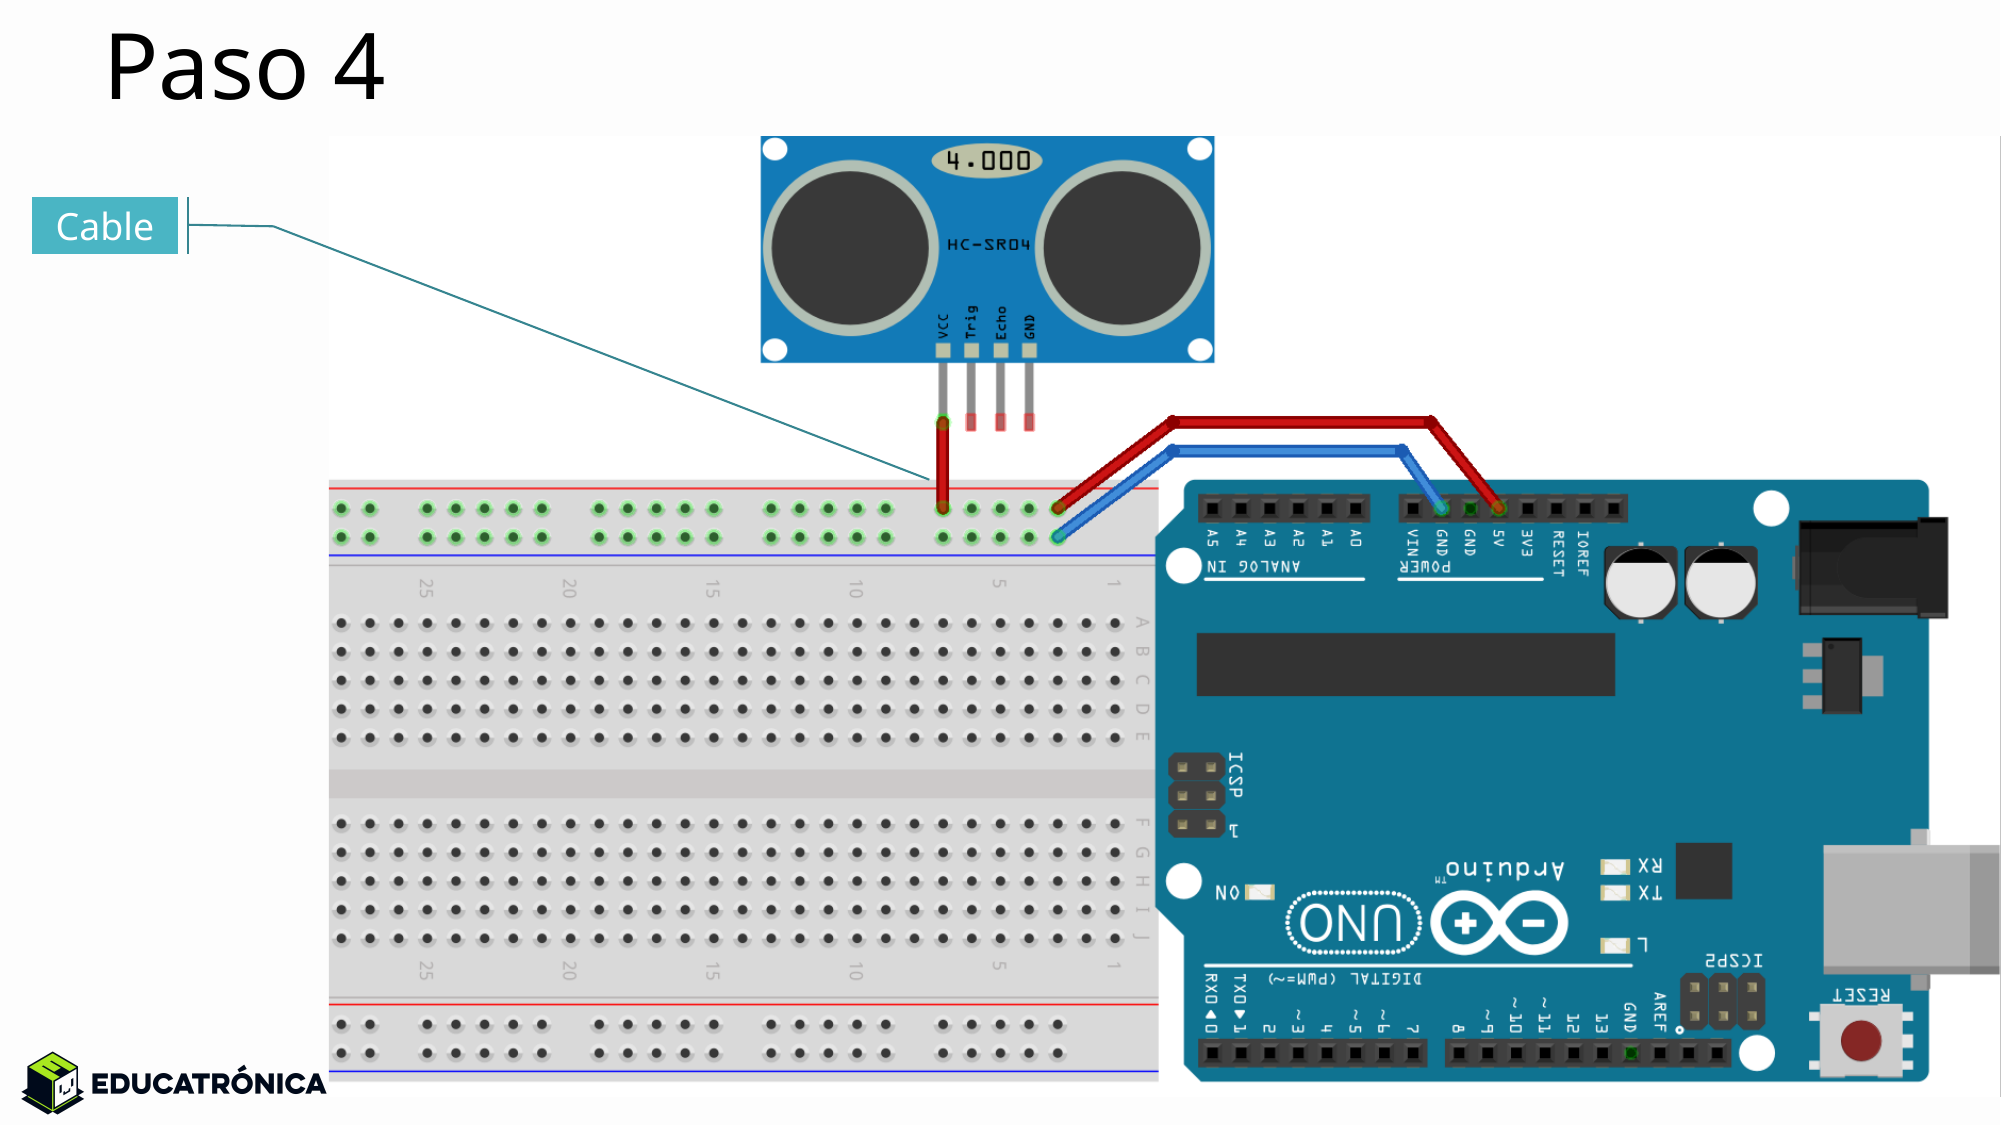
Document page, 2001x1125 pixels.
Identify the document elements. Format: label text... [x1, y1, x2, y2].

title Paso 4 [88, 7, 1912, 133]
picture [19, 136, 2001, 1118]
text_box Cable [32, 197, 178, 254]
text_box Cable [187, 197, 328, 254]
